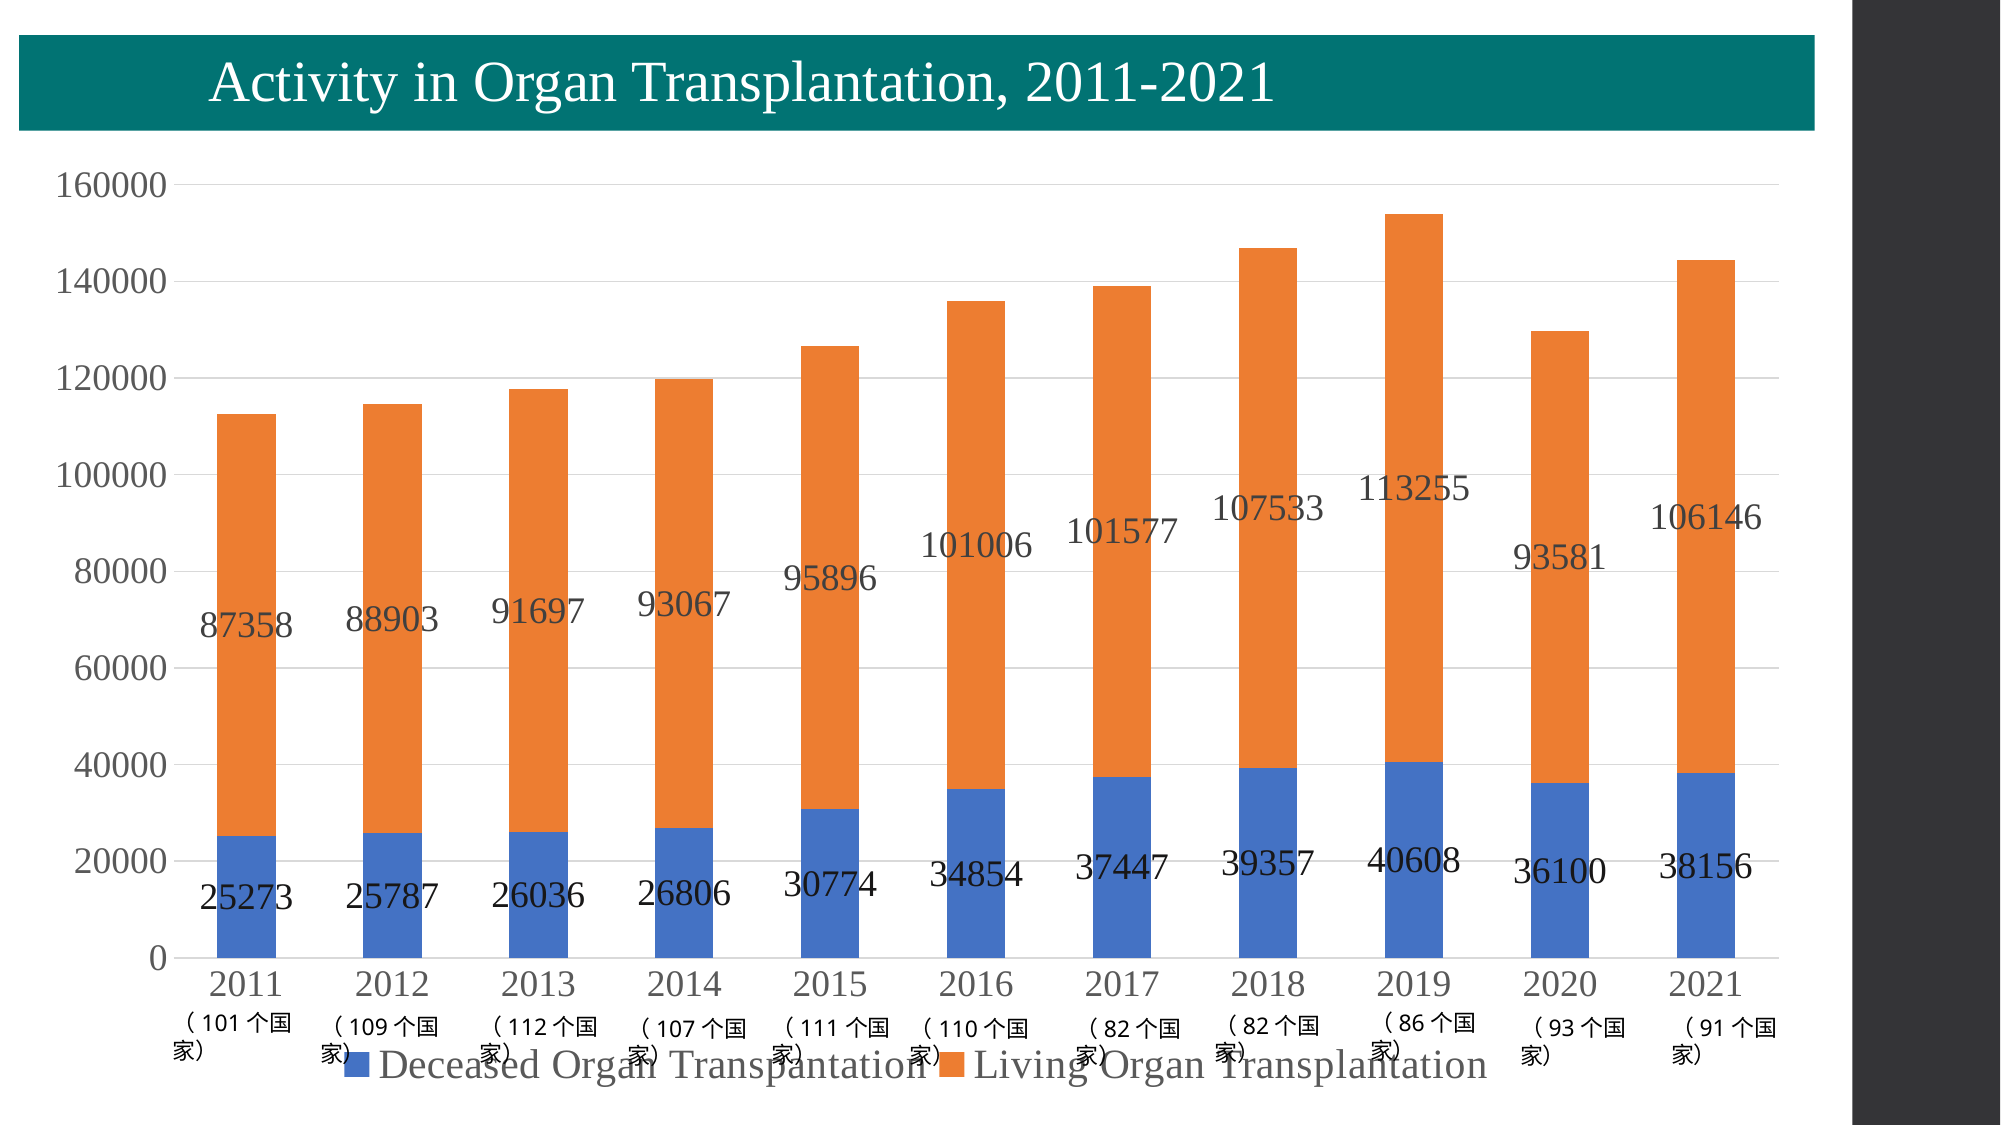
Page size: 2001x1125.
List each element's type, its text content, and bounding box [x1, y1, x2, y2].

chart [18, 144, 1815, 1099]
text_box Activity in Organ Transplantation, 2011-2021 [19, 35, 1815, 131]
